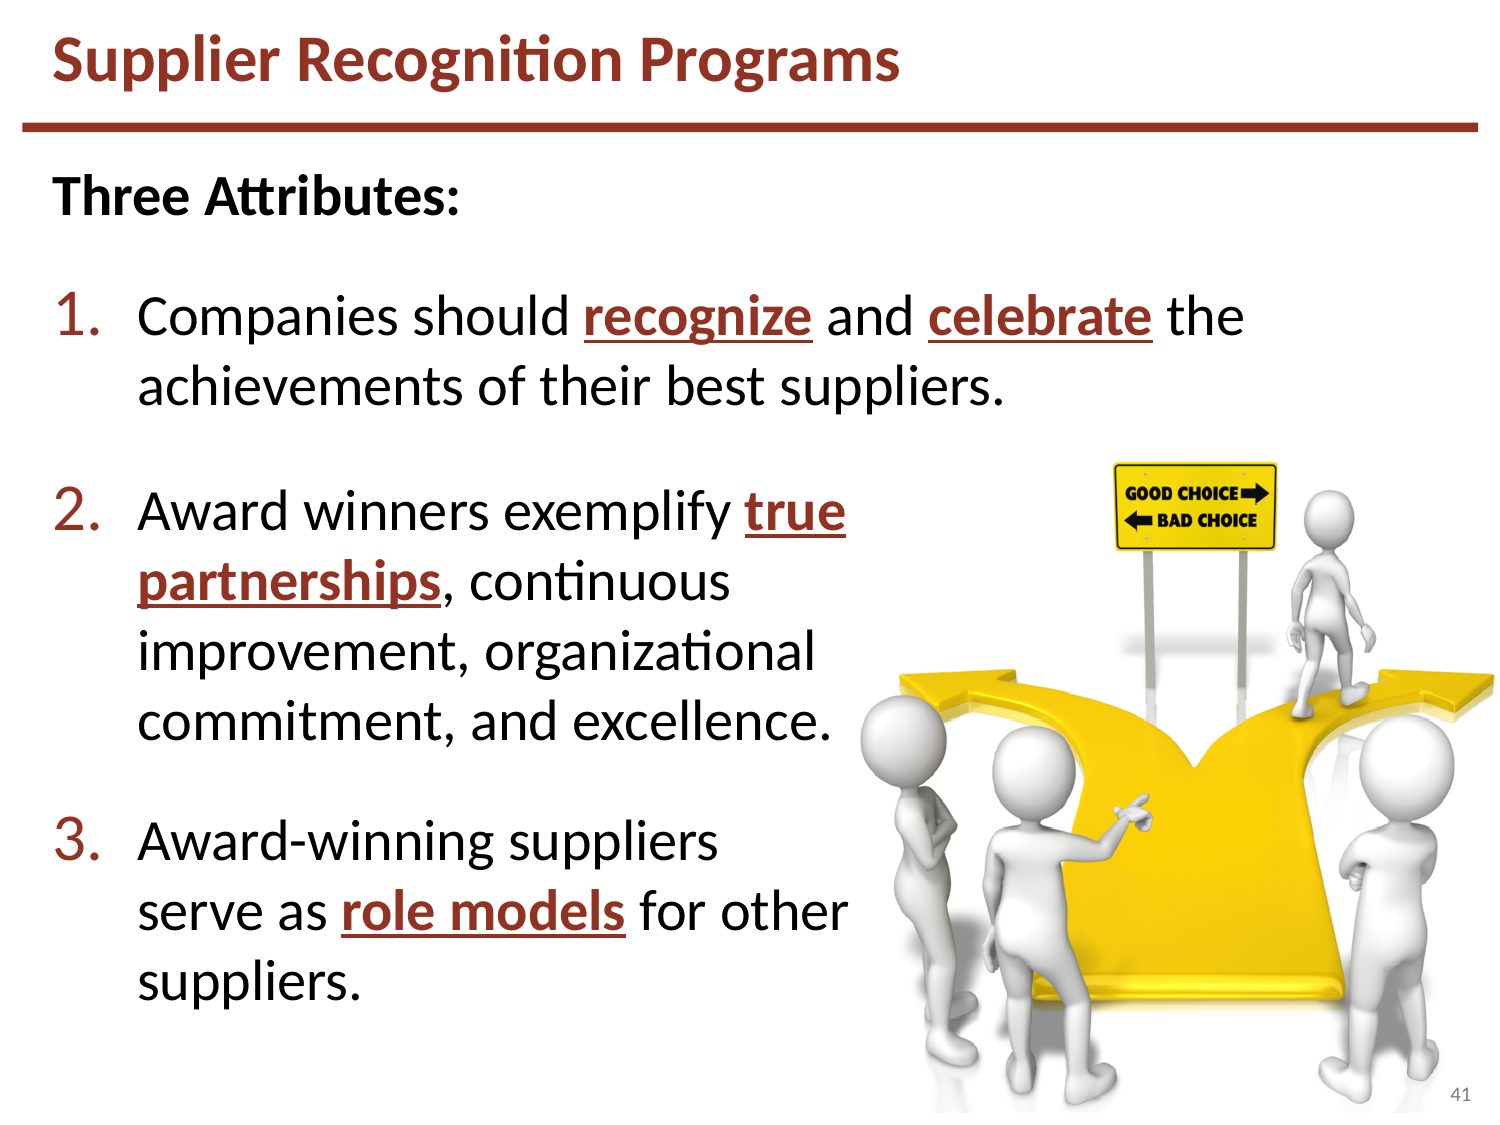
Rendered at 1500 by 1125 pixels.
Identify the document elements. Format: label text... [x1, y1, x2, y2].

list Three Attributes: Companies should recognize and celebrate the achievements of their best suppliers. [37, 149, 1463, 464]
title Supplier Recognition Programs [37, 24, 1423, 101]
picture [852, 451, 1500, 1113]
text_box Award winners exemplify true partnerships, continuous improvement, organizational commitment, and excellence. Award-winning suppliers serve as role models for other suppliers. [37, 464, 847, 961]
